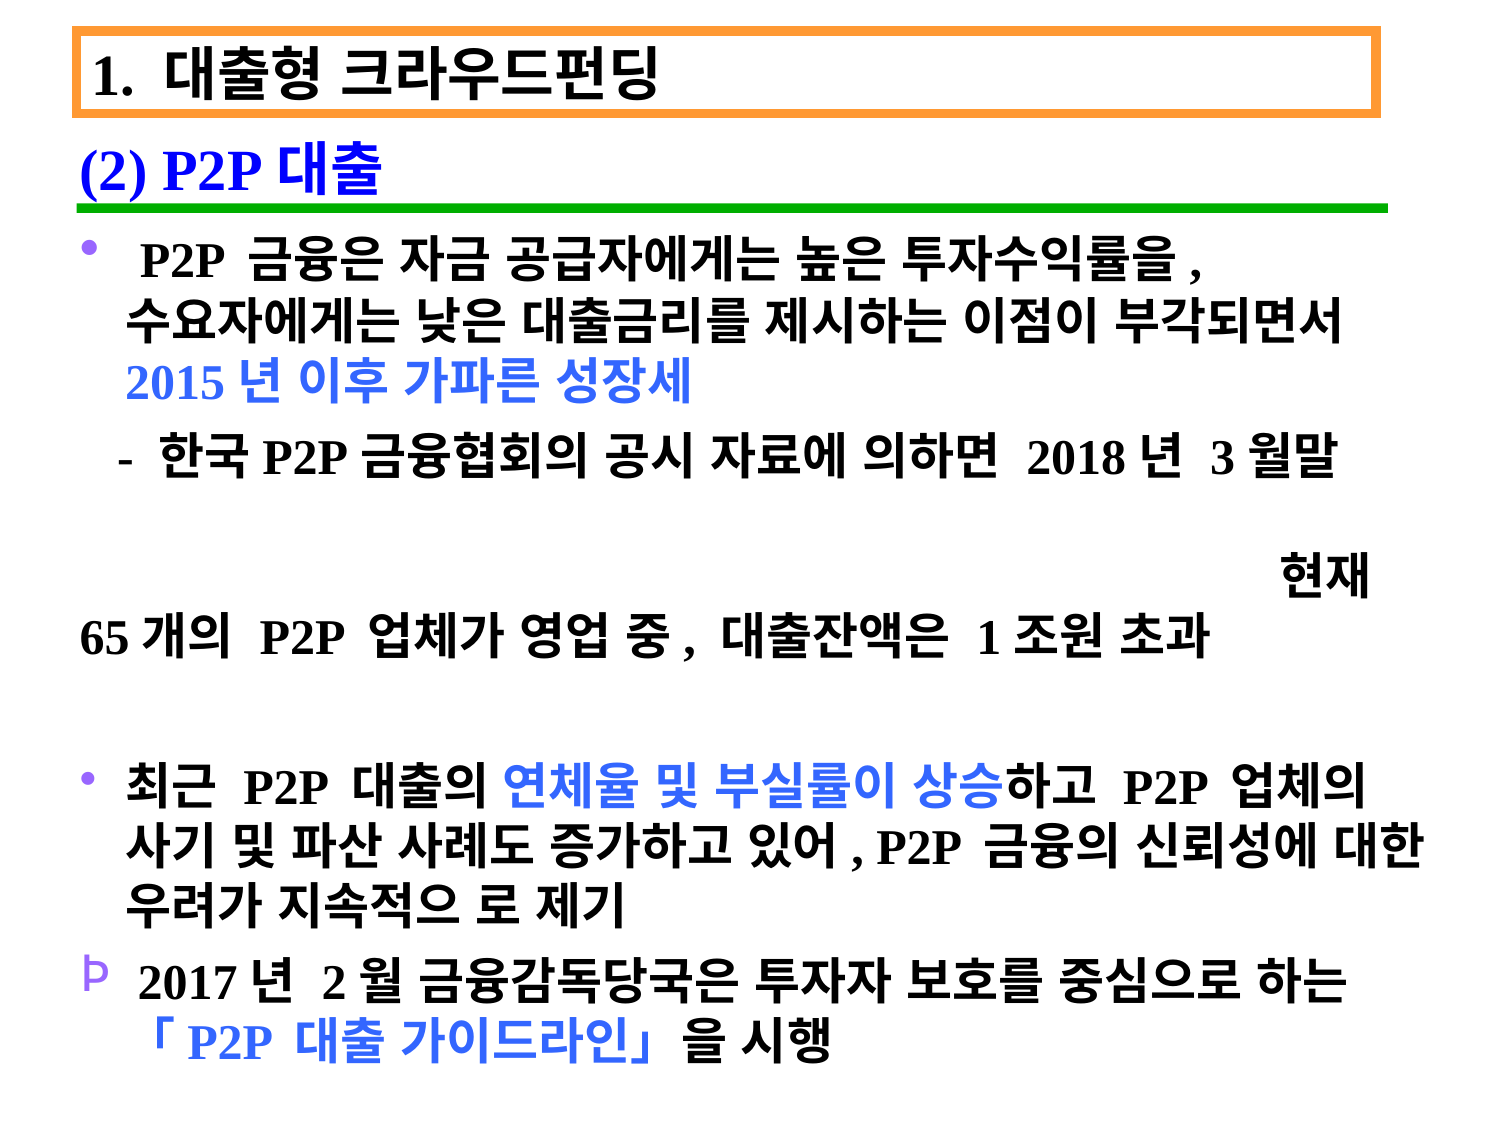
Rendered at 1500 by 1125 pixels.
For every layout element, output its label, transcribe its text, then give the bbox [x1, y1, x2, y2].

text_box 1. 대출형 크라우드펀딩 [76, 30, 1376, 114]
subtitle (2) P2P대출 P2P 금융은 자금 공급자에게는 높은 투자수익률을, 수요자에게는 낮은 대출금리를 제시하는 이점이 부각되면서 2015년 이후 가파른 성장세 - 한국P2P금융협회의 공시 자료에 의하면 2018년 3월말 현재 65개의 P2P 업체가 영업 중, 대출잔액은 1조원 초과 최근 P2P 대출의 연체율 및 부실률이 상승하고 P2P 업체의 사기 및 파산 사례도 증가하고 있어, P2P 금융의 신뢰성에 대한 우려가 지속적으 로 제기 2017년 2월 금융감독당국은 투자자 보호를 중심으로 하는 「P2P 대출 가이드라인」을 시행 [64, 124, 1448, 1073]
